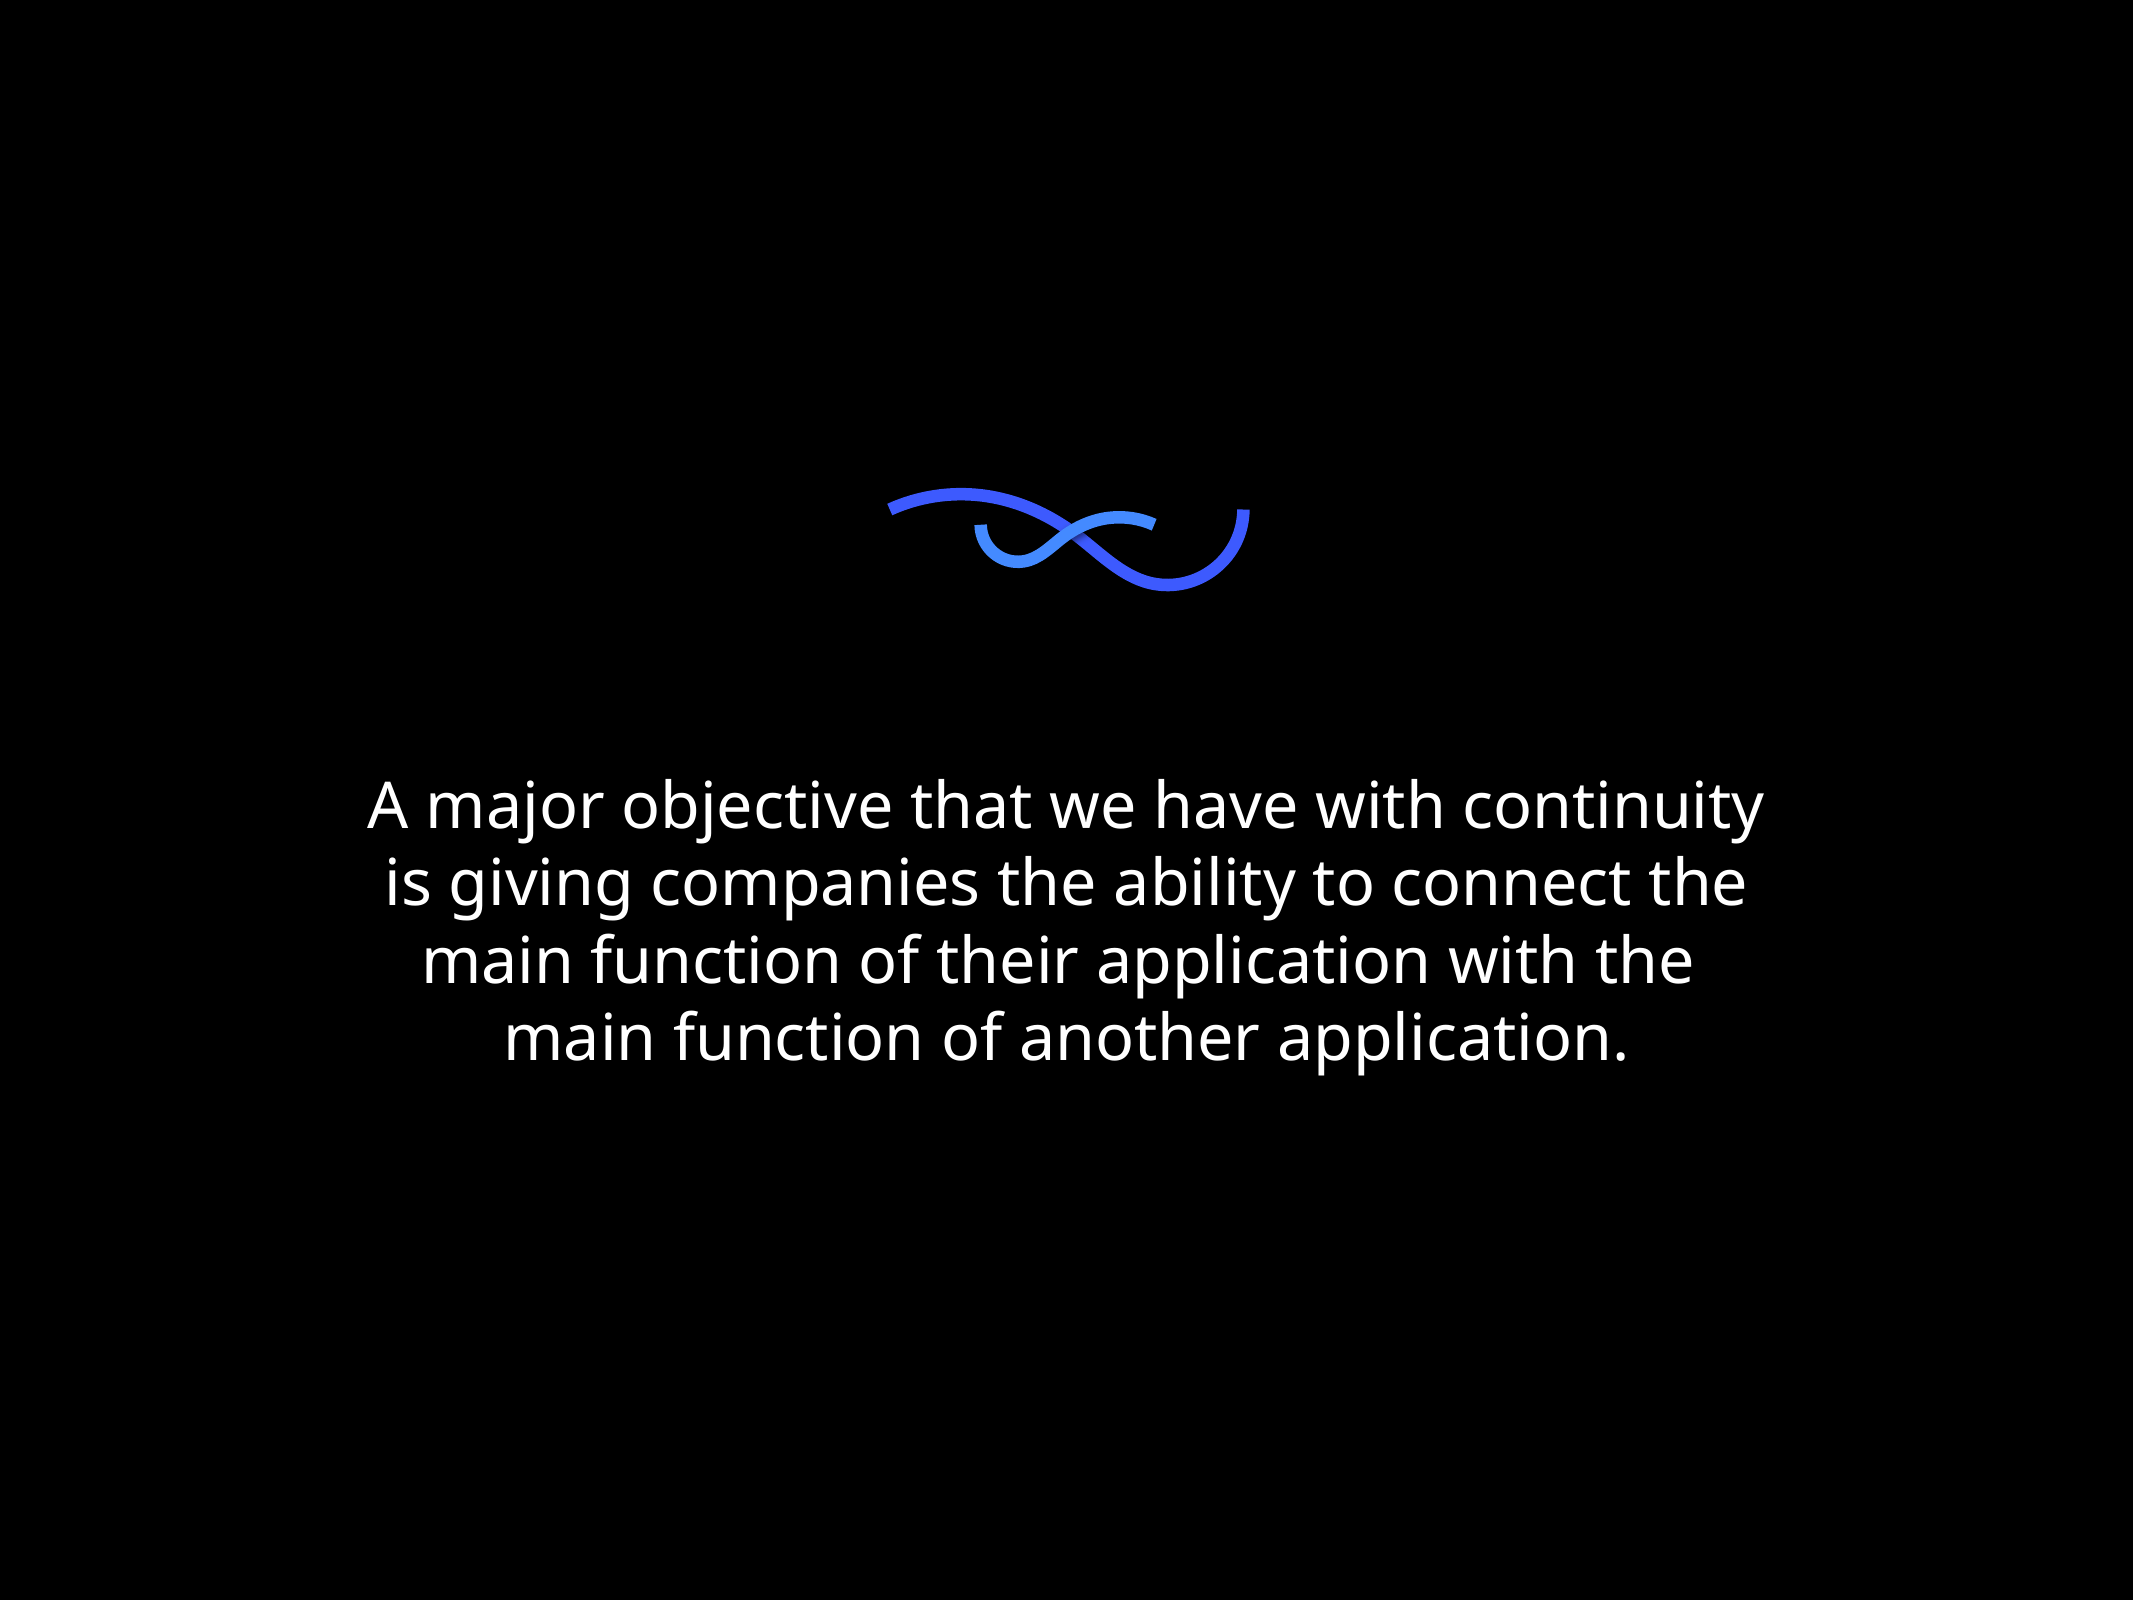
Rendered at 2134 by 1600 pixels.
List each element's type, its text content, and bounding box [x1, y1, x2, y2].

text_box A major objective that we have with continuity is giving companies the ability to connect the main function of their application with the main function of another application. [359, 755, 1774, 1082]
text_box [889, 493, 1244, 586]
